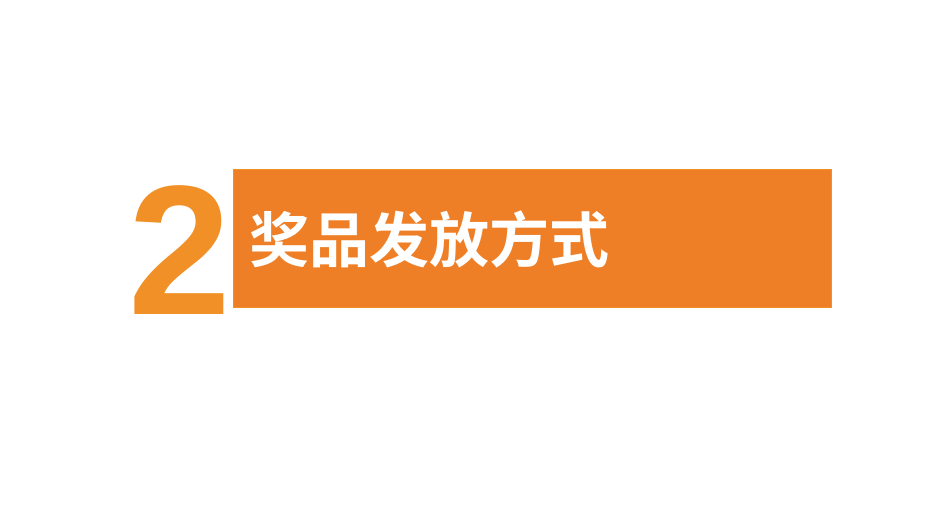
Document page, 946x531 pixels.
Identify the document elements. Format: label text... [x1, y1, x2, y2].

text_box 2 [114, 122, 247, 359]
text_box [247, 169, 832, 308]
text_box 奖品发放方式 [234, 194, 625, 282]
